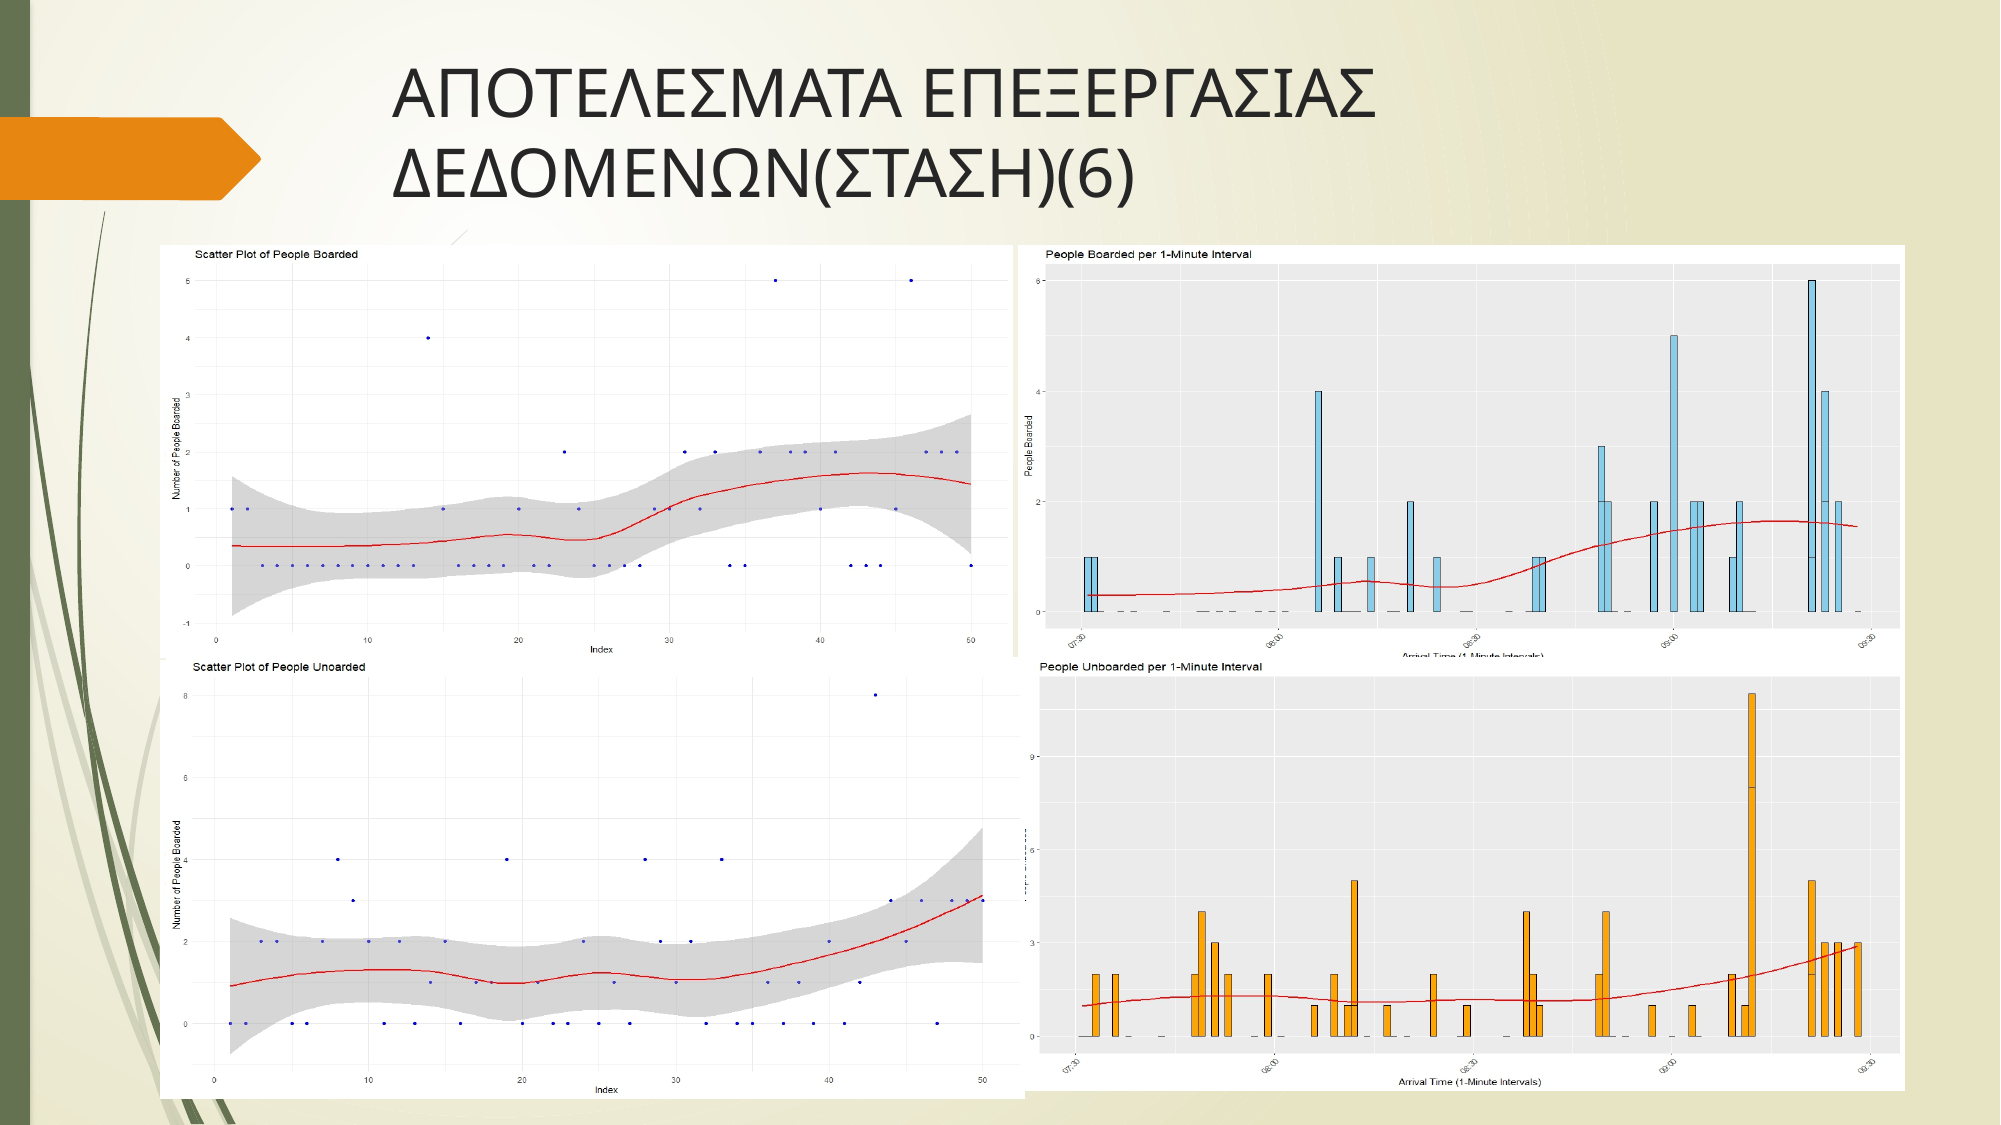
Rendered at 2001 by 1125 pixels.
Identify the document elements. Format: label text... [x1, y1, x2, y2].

picture [160, 245, 1905, 1100]
title ΑΠΟΤΕΛΕΣΜΑΤΑ ΕΠΕΞΕΡΓΑΣΙΑΣ ΔΕΔΟΜΕΝΩΝ(ΣΤΑΣΗ)(6) [377, 42, 1840, 220]
